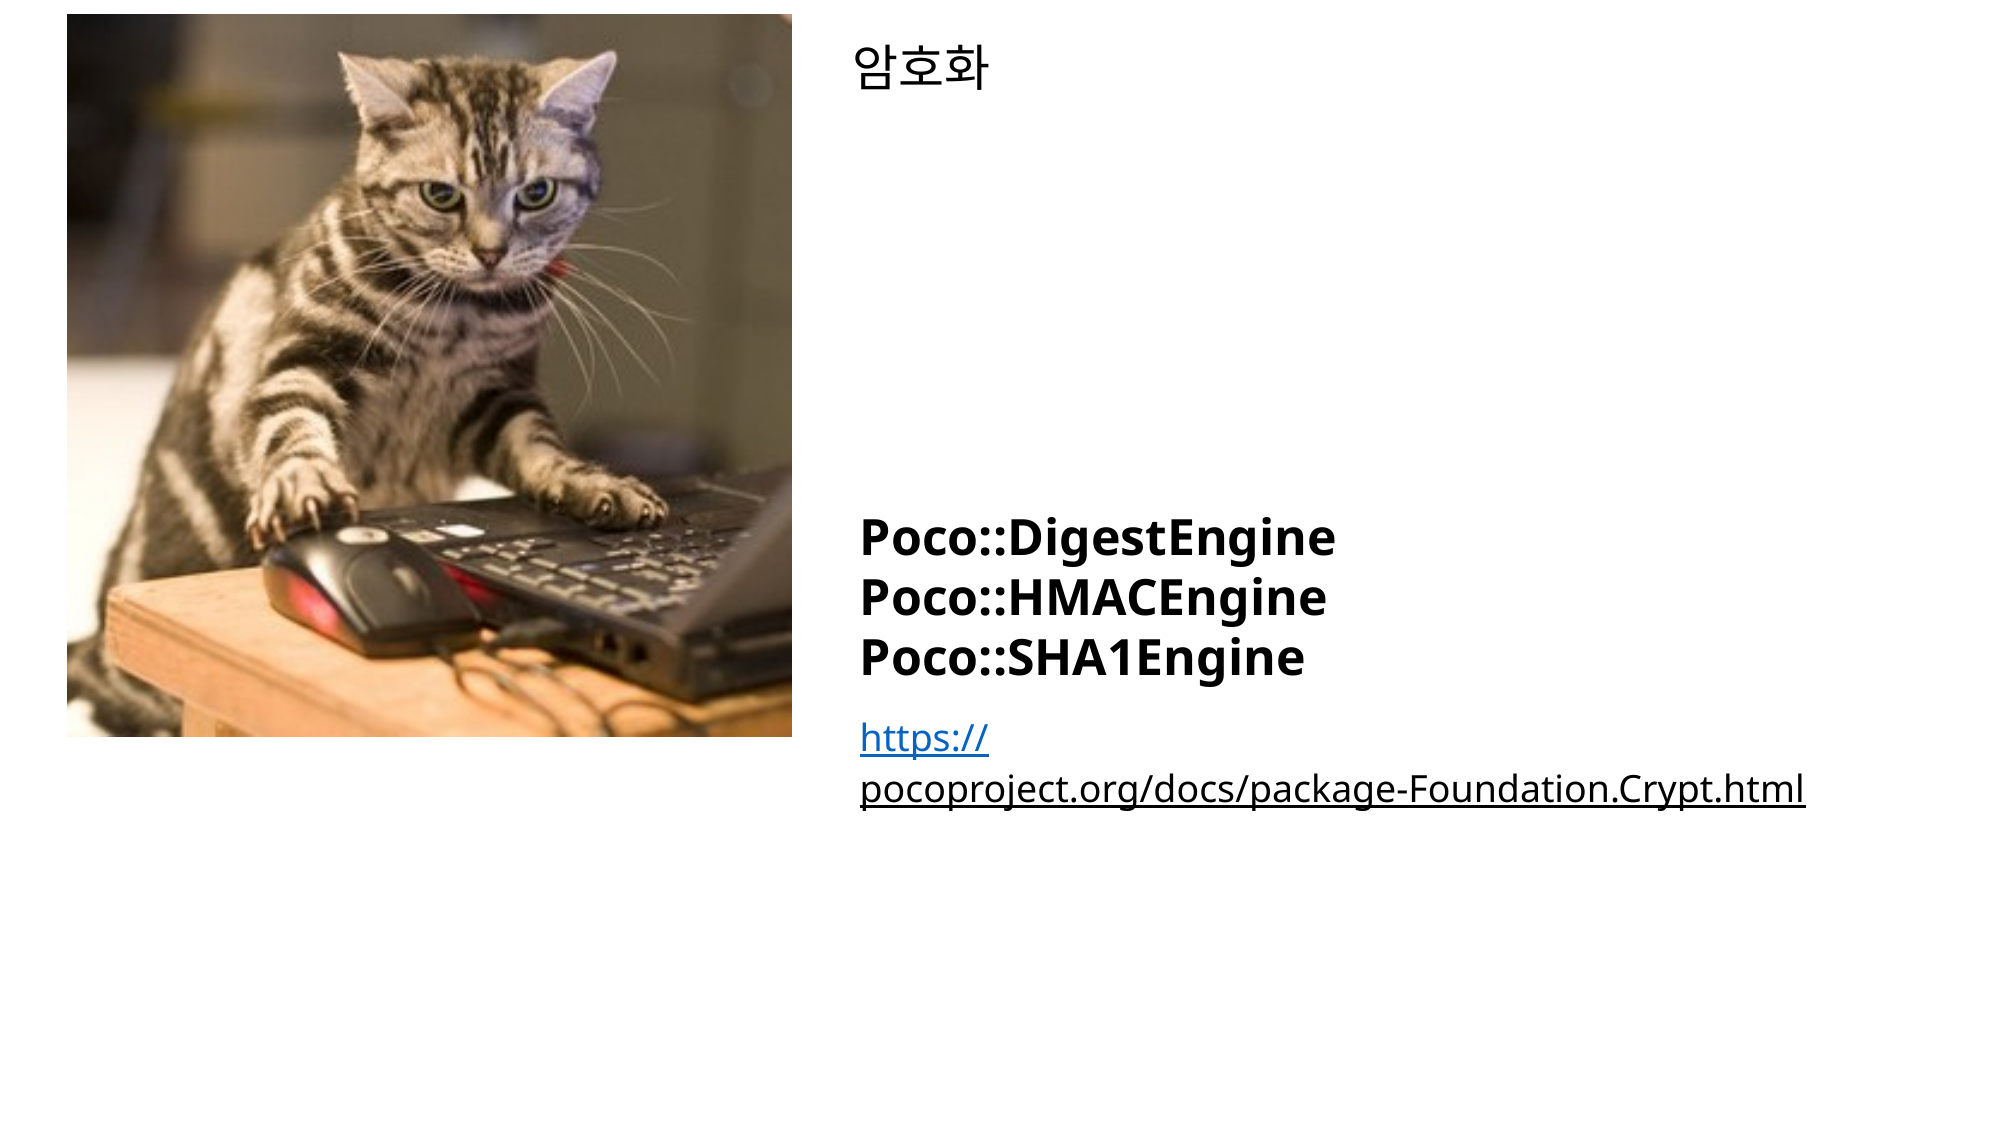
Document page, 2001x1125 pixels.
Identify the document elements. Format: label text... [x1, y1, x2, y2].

text_box https://pocoproject.org/docs/package-Foundation.Crypt.html [844, 706, 1928, 823]
text_box 암호화 [837, 29, 1814, 104]
picture [66, 14, 792, 737]
text_box Poco::DigestEngine Poco::HMACEngine Poco::SHA1Engine [844, 497, 1764, 693]
